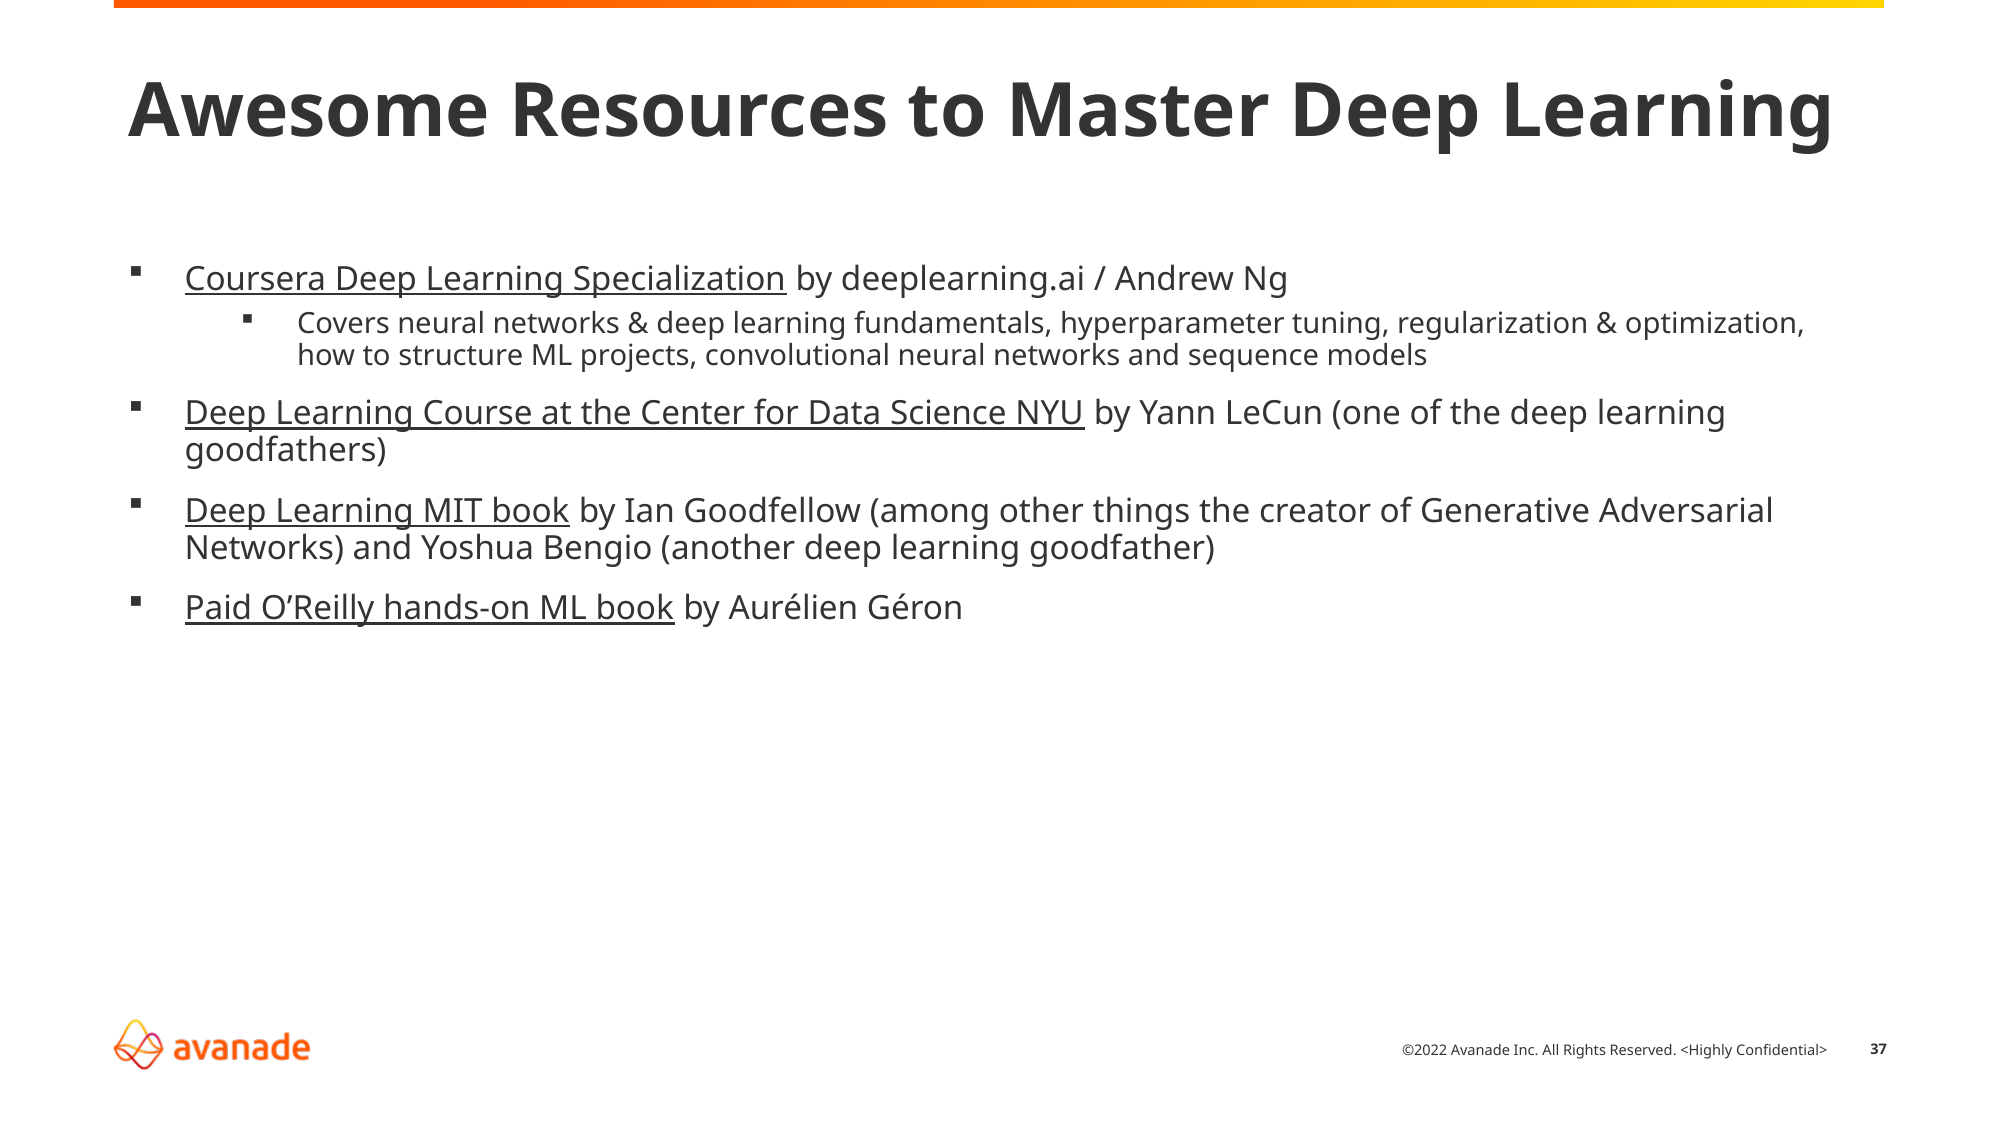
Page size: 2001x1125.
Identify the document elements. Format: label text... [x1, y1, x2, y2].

picture [93, 999, 339, 1090]
title Awesome Resources to Master Deep Learning [113, 64, 1883, 228]
list Coursera Deep Learning Specialization by deeplearning.ai / Andrew Ng Covers neural networks & deep learning fundamentals, hyperparameter tuning, regularization & optimization, how to structure ML projects, convolutional neural networks and sequence models Deep Learning Course at the Center for Data Science NYU by Yann LeCun (one of the deep learning goodfathers) Deep Learning MIT book by Ian Goodfellow (among other things the creator of Generative Adversarial Networks) and Yoshua Bengio (another deep learning goodfather) Paid O’Reilly hands-on ML book by Aurélien Géron [113, 249, 1883, 964]
